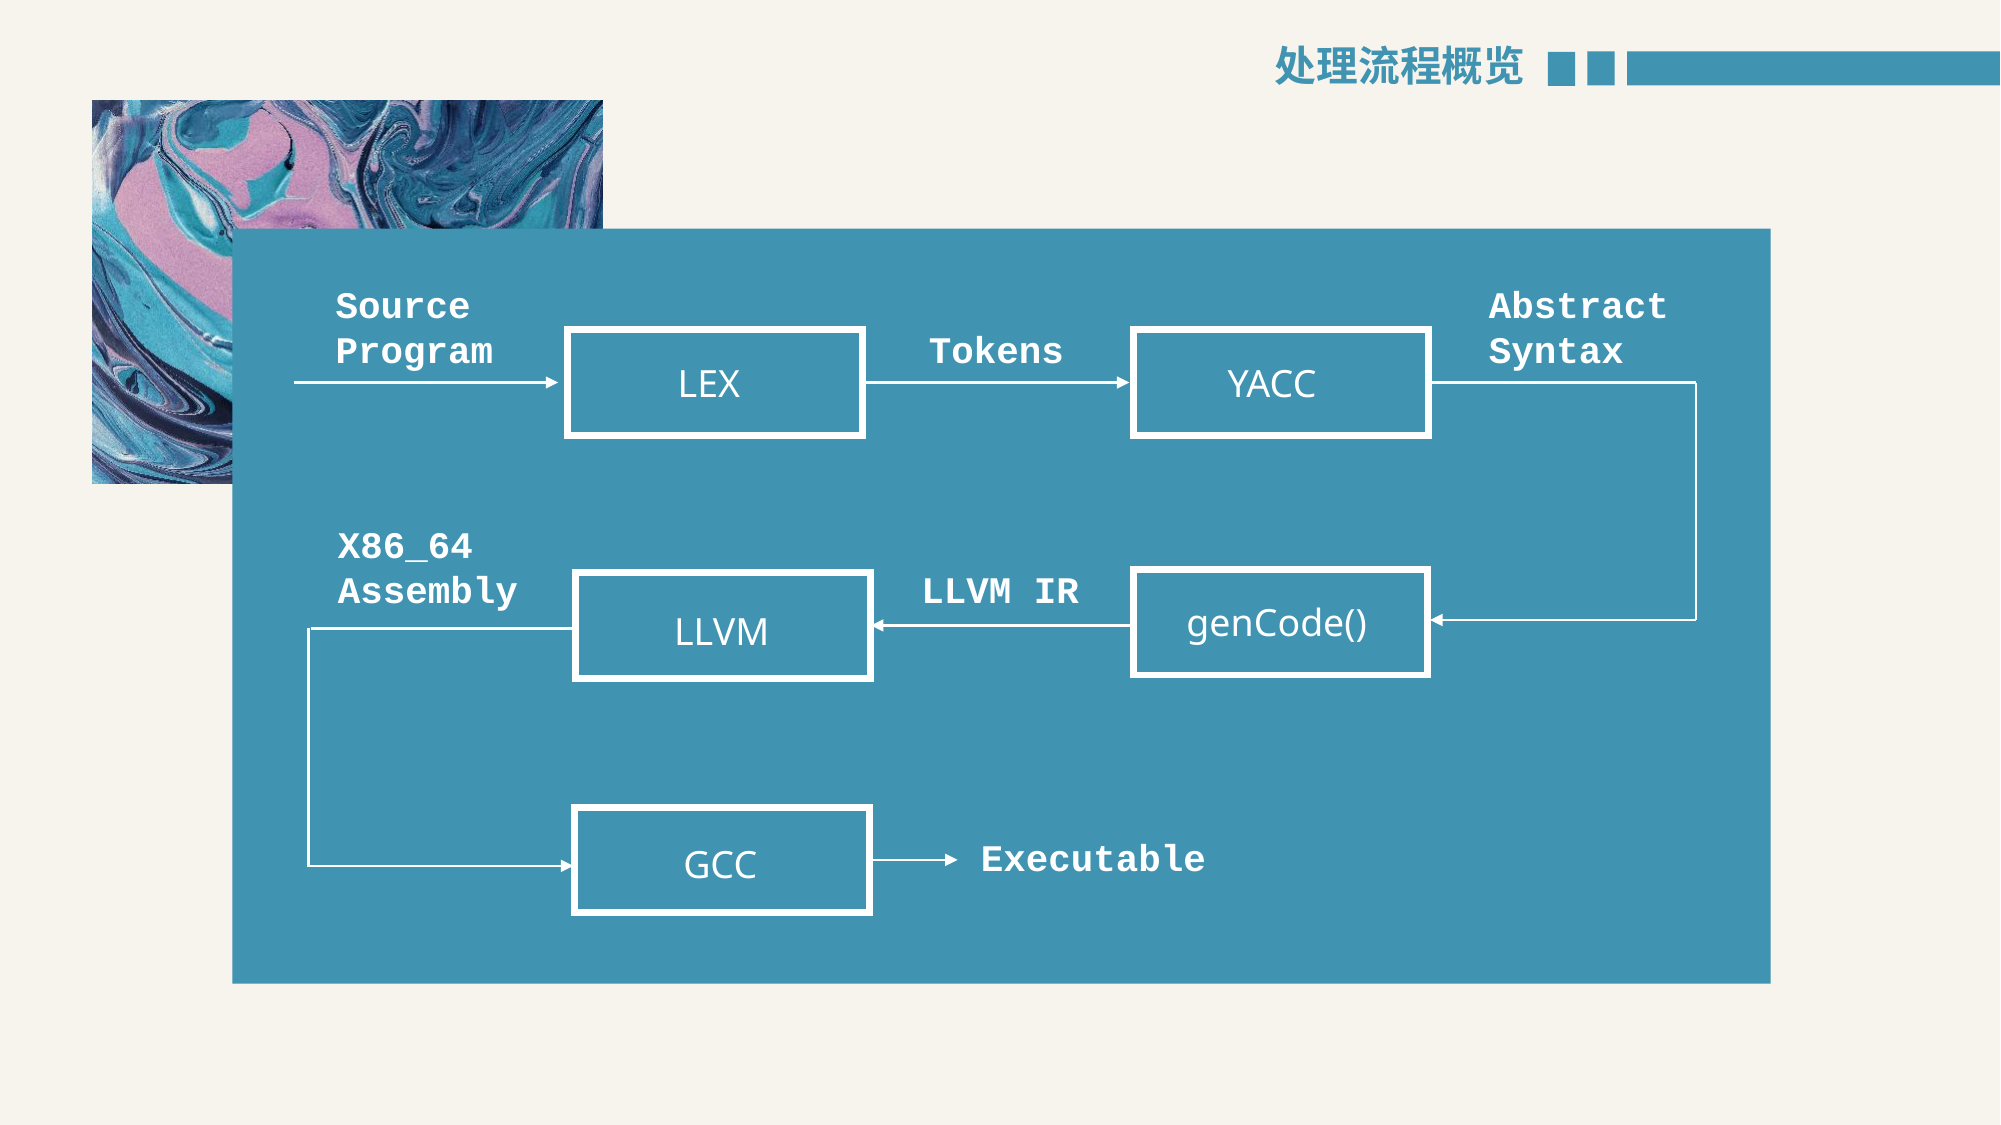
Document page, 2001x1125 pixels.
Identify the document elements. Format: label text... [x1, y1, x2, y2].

text_box 处理流程概览 [1260, 32, 1558, 98]
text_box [293, 273, 1696, 916]
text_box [1547, 51, 2000, 86]
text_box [92, 100, 1771, 984]
